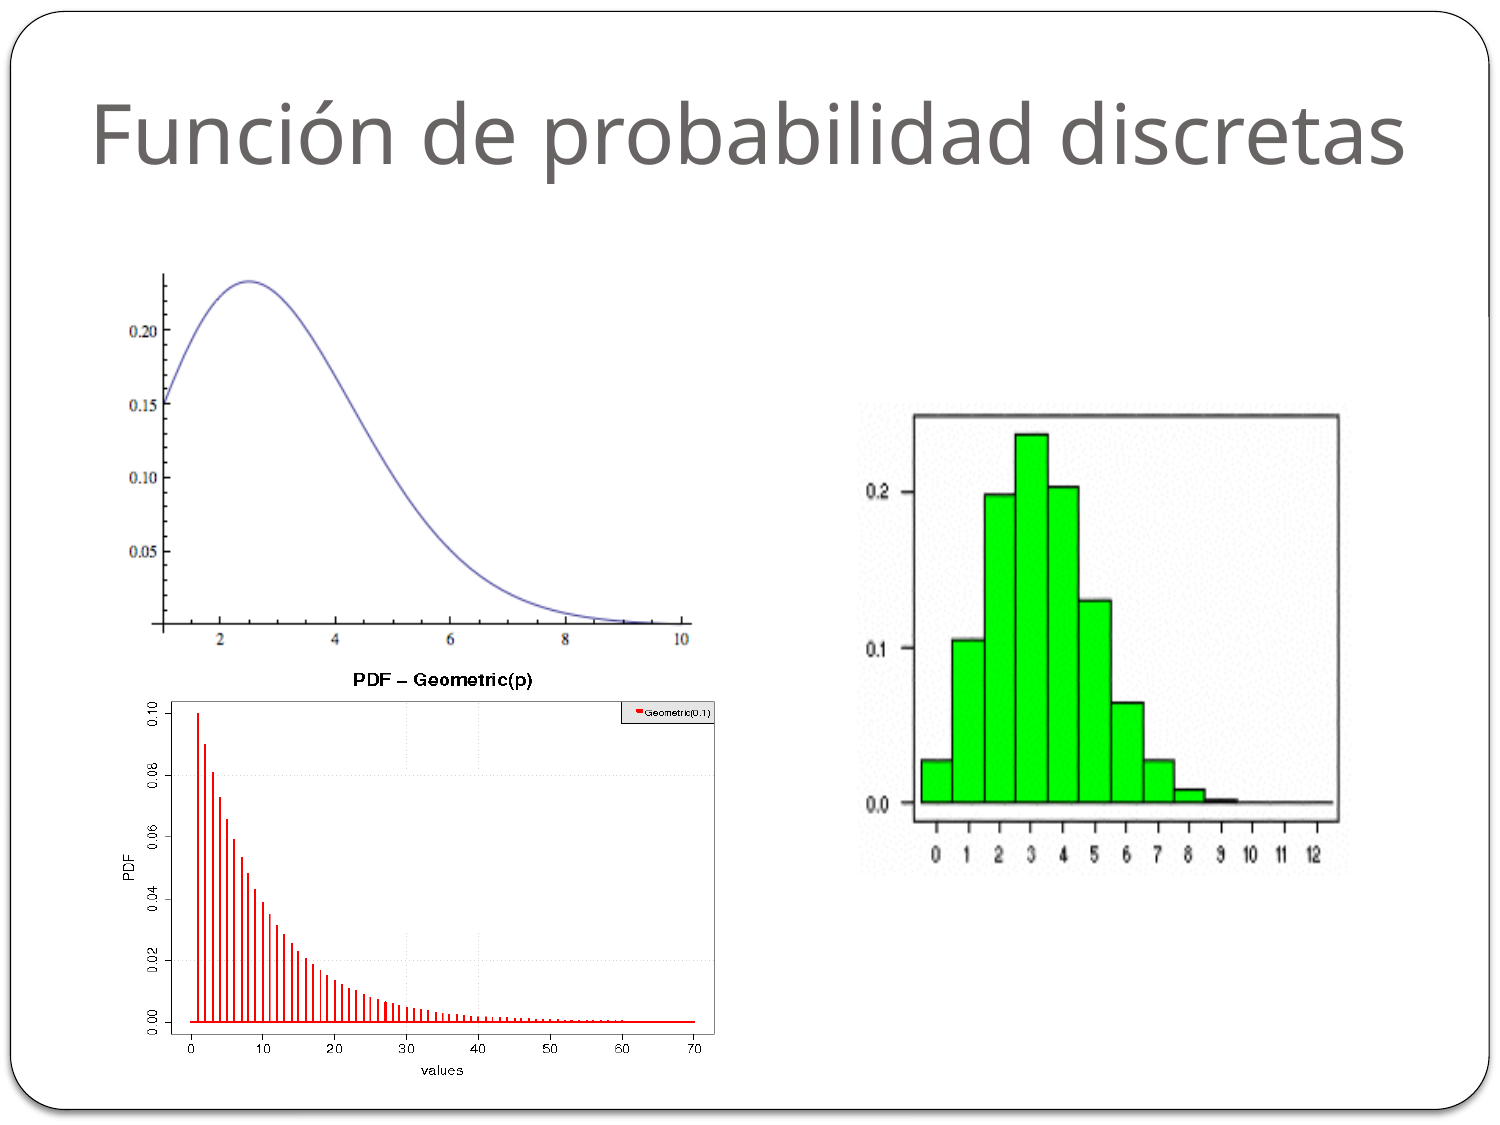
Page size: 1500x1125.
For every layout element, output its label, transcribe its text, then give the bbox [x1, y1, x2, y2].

picture [856, 396, 1353, 877]
picture [119, 266, 739, 1089]
title Función de probabilidad discretas [63, 30, 1436, 197]
